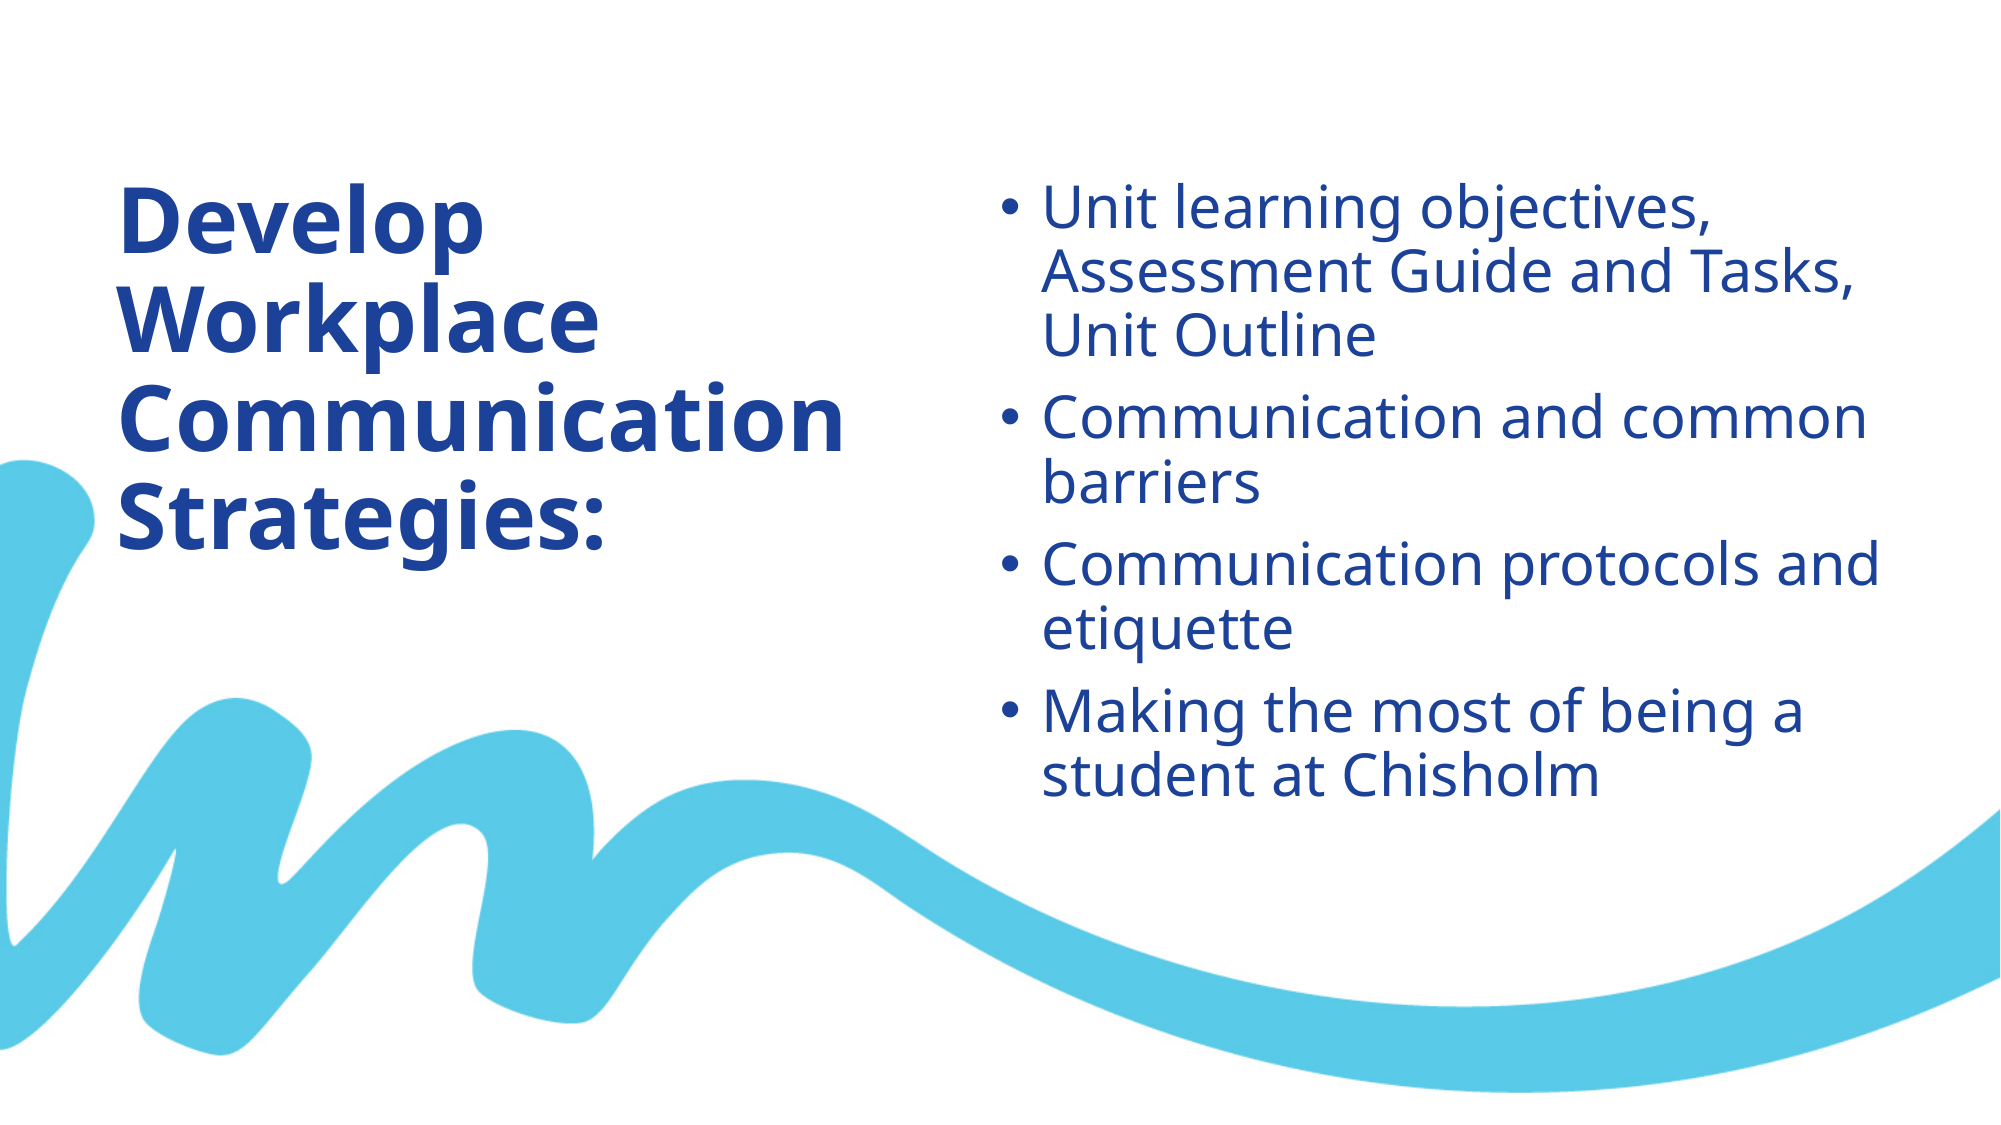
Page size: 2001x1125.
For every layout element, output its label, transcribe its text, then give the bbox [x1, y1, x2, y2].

picture [0, 0, 2001, 1125]
list Develop Workplace Communication Strategies: [116, 173, 926, 365]
list Unit learning objectives, Assessment Guide and Tasks, Unit Outline​ Communication and common barriers​ Communication protocols and etiquette​ Making the most of being a student at Chisholm [999, 176, 1901, 816]
